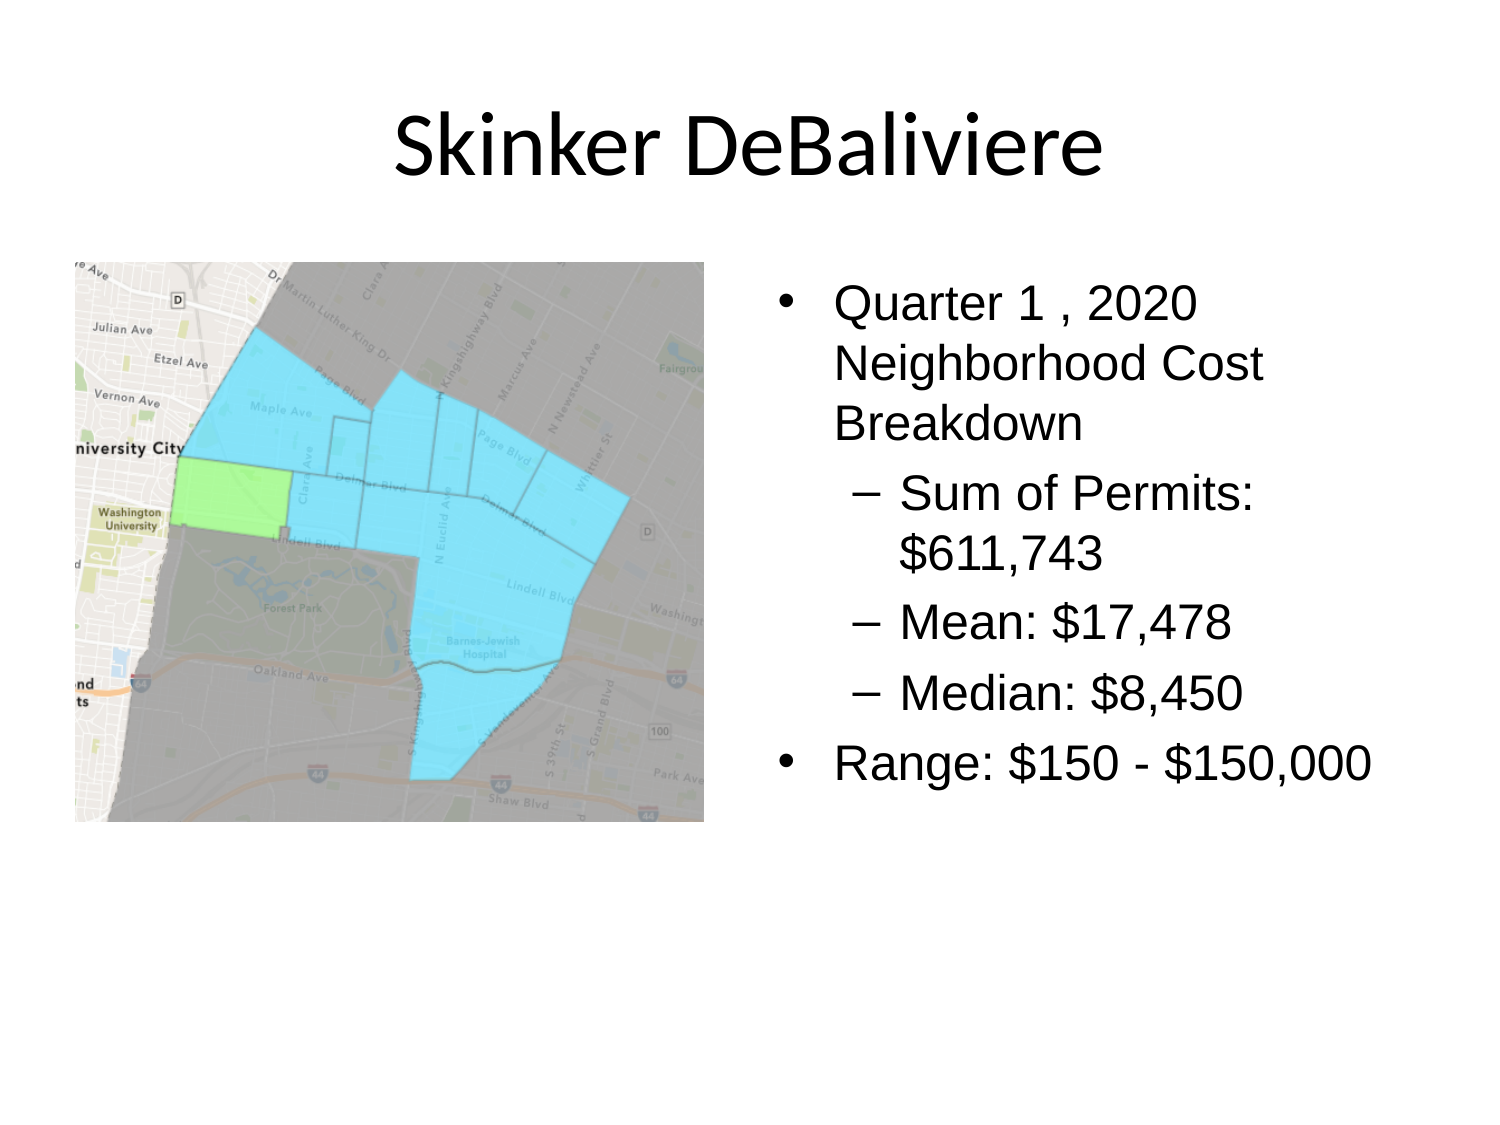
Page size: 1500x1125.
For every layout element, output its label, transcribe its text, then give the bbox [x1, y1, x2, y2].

title Skinker DeBaliviere [75, 45, 1425, 233]
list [74, 262, 704, 823]
list Quarter 1 , 2020 Neighborhood Cost Breakdown Sum of Permits: $611,743 Mean: $17,478 Median: $8,450 Range: $150 - $150,000 [762, 262, 1425, 1005]
